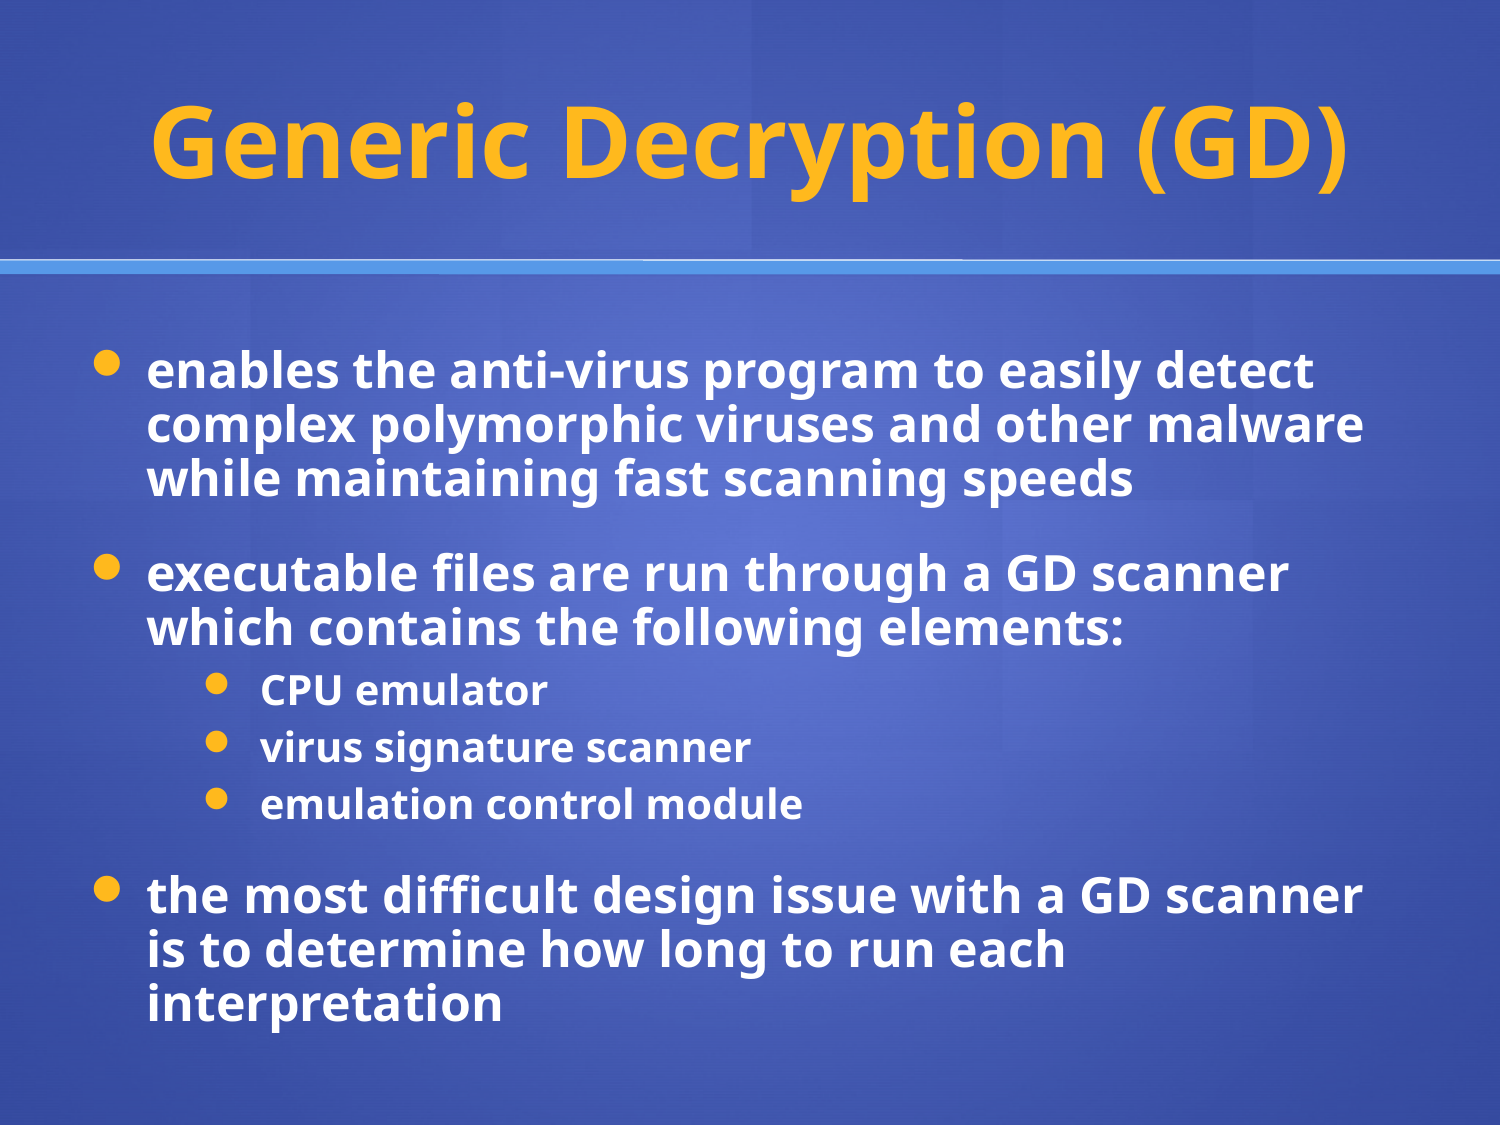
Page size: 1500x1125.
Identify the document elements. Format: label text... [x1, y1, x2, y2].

title Generic Decryption (GD) [75, 45, 1425, 233]
list enables the anti-virus program to easily detect complex polymorphic viruses and other malware while maintaining fast scanning speeds executable files are run through a GD scanner which contains the following elements: CPU emulator virus signature scanner emulation control module the most difficult design issue with a GD scanner is to determine how long to run each interpretation [75, 337, 1425, 1038]
